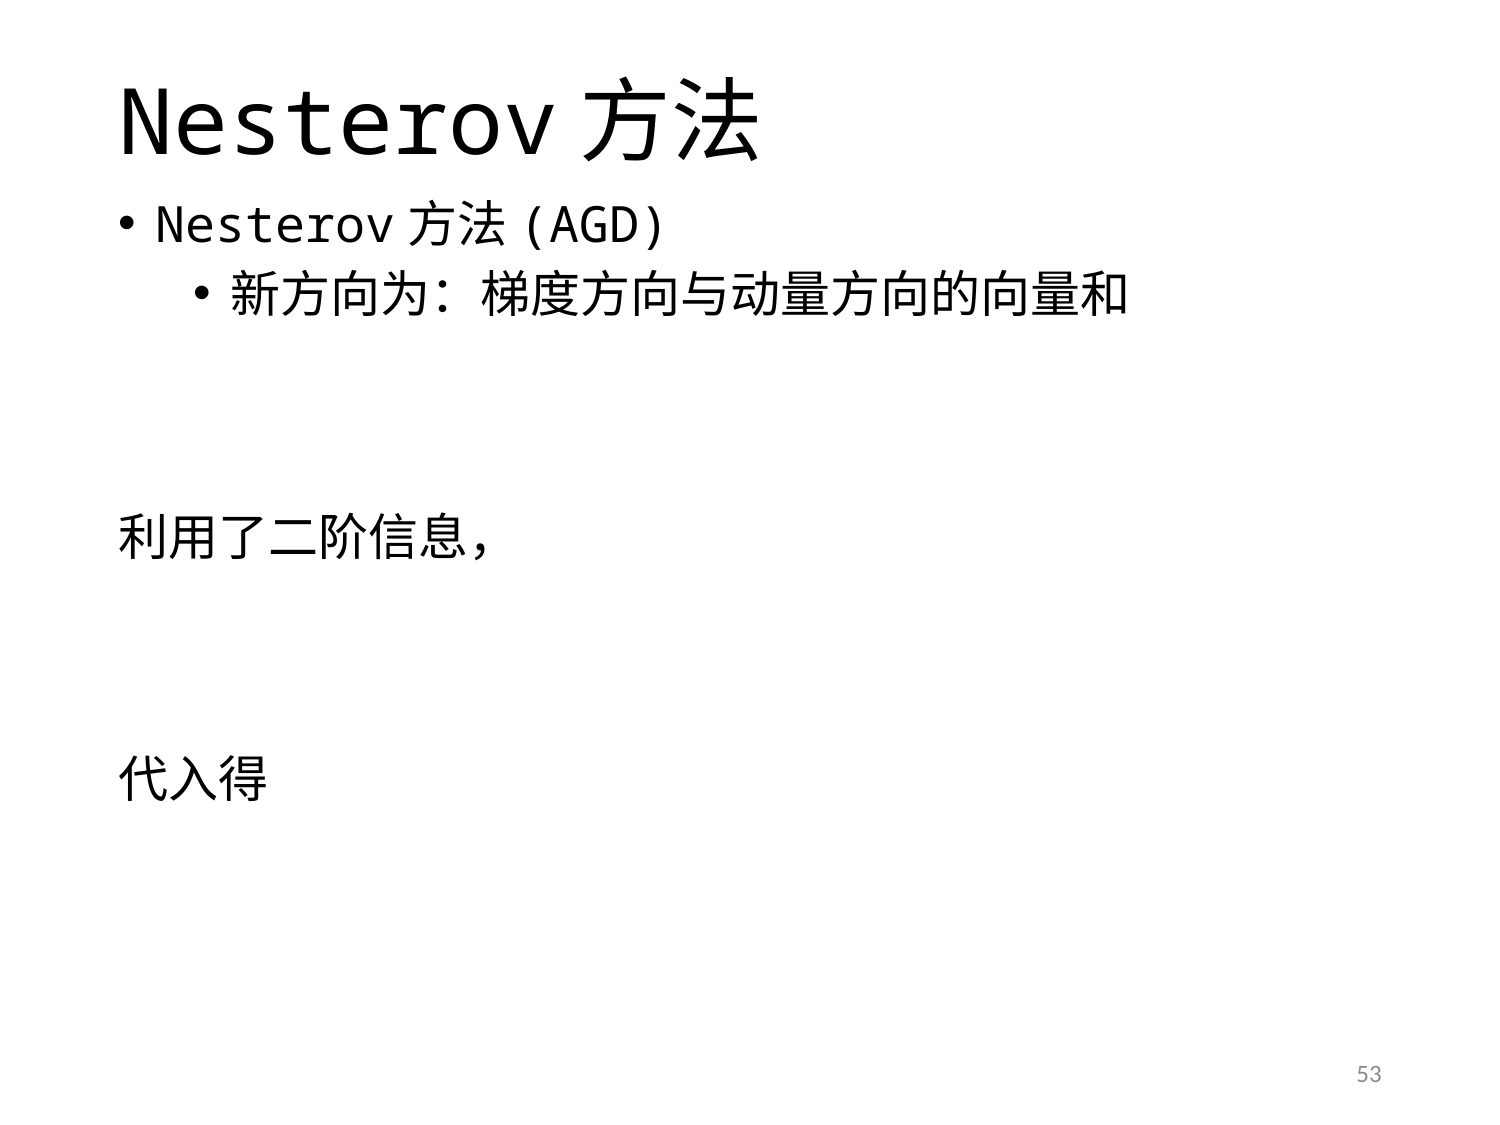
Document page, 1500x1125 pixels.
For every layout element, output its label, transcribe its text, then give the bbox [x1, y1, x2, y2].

slide_number 53 [1059, 1042, 1397, 1103]
title Nesterov方法 [103, 24, 1455, 211]
